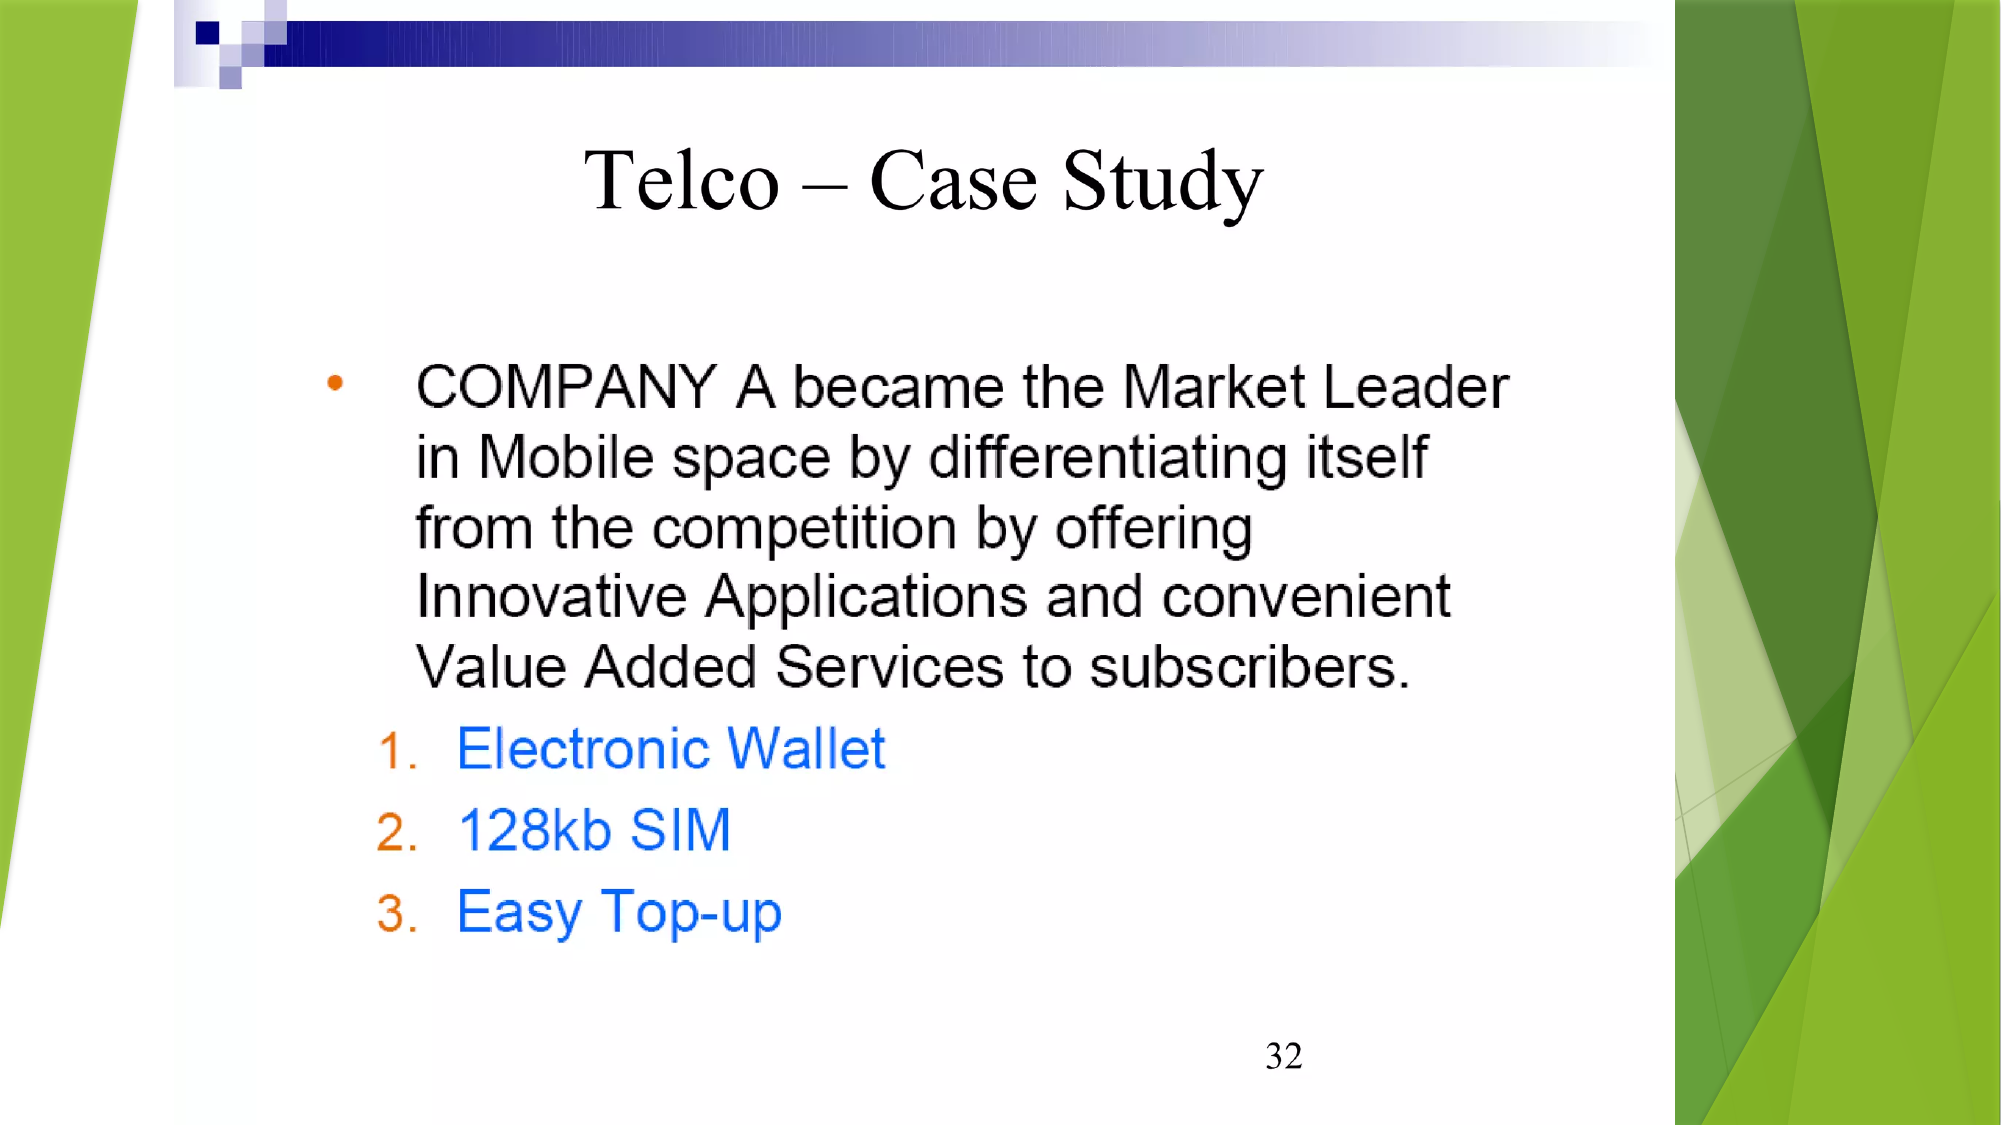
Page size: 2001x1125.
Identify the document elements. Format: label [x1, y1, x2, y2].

picture [174, 0, 1676, 1125]
